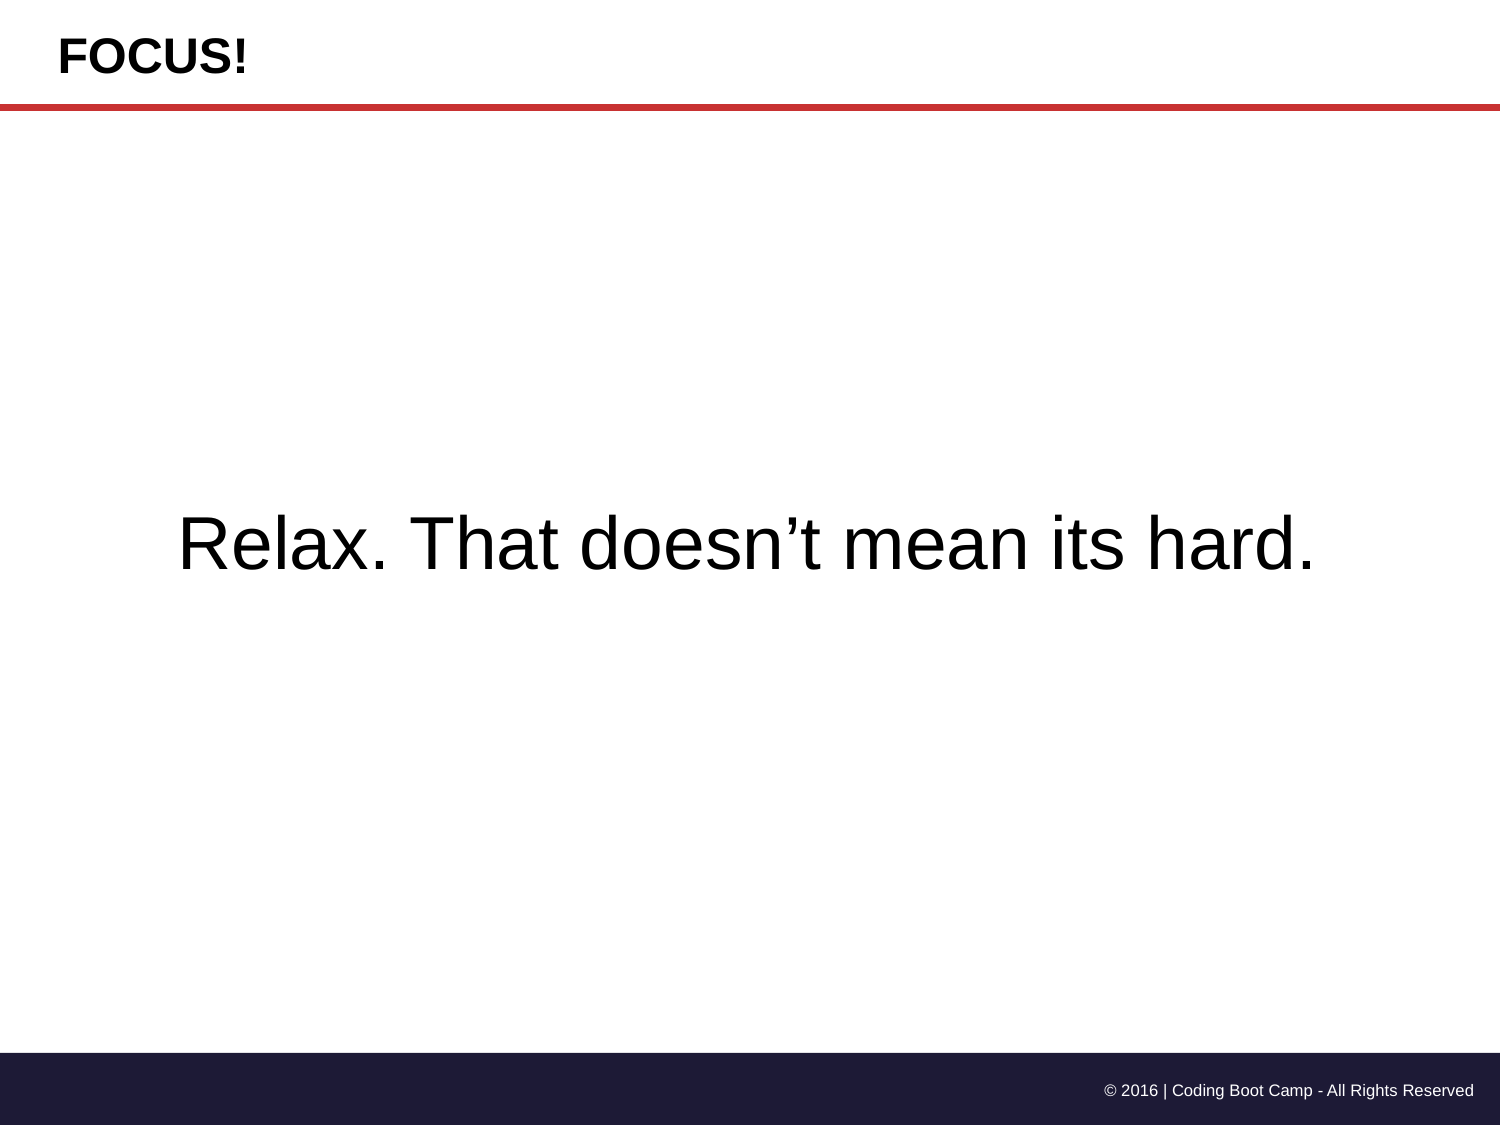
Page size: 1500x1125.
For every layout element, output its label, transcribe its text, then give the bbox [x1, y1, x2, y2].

text_box FOCUS! [50, 16, 913, 91]
text_box Relax. That doesn’t mean its hard. [72, 487, 1423, 593]
